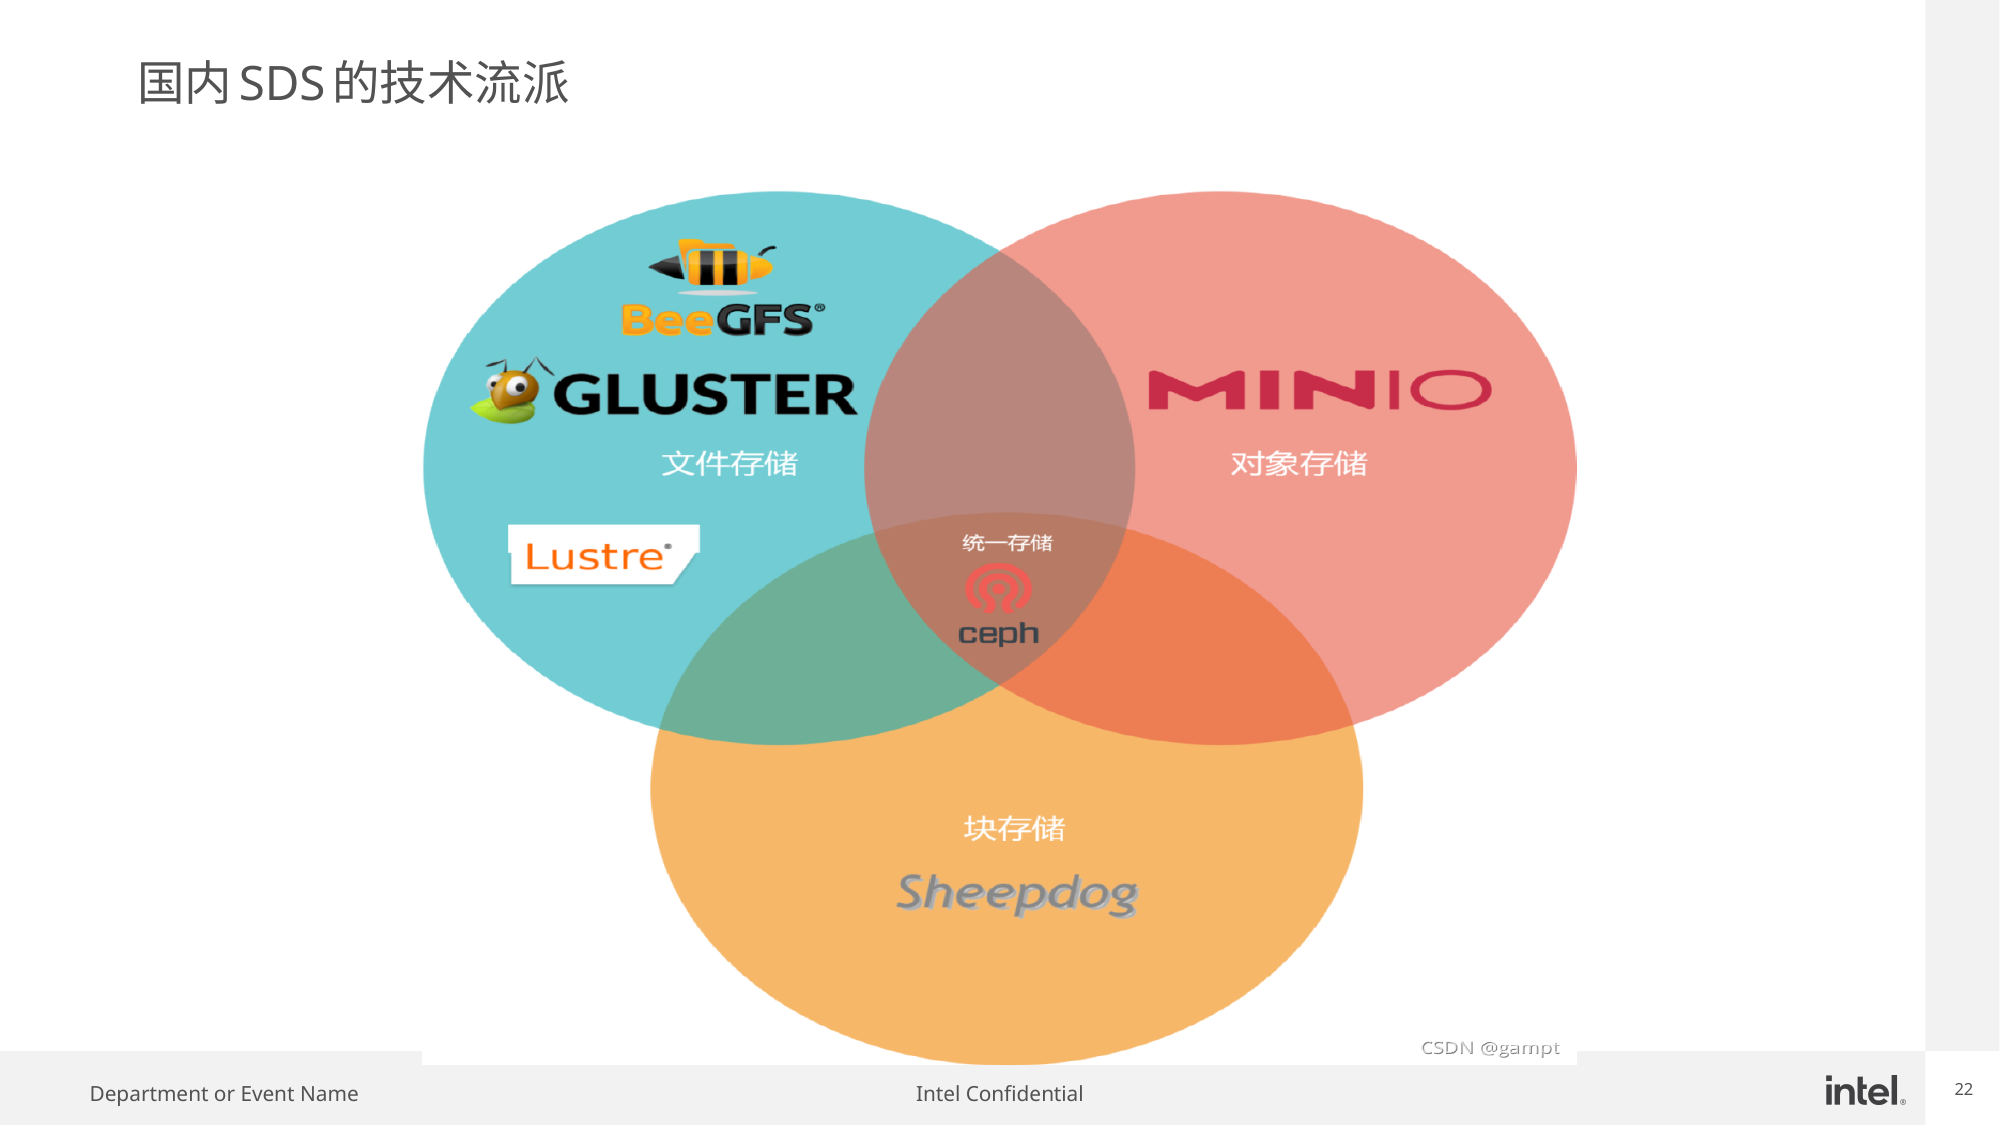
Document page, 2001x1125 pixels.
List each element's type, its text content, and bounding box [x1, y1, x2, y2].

title 国内SDS的技术流派 [136, 59, 1863, 113]
picture [422, 189, 1577, 1066]
picture [1826, 1075, 1906, 1105]
